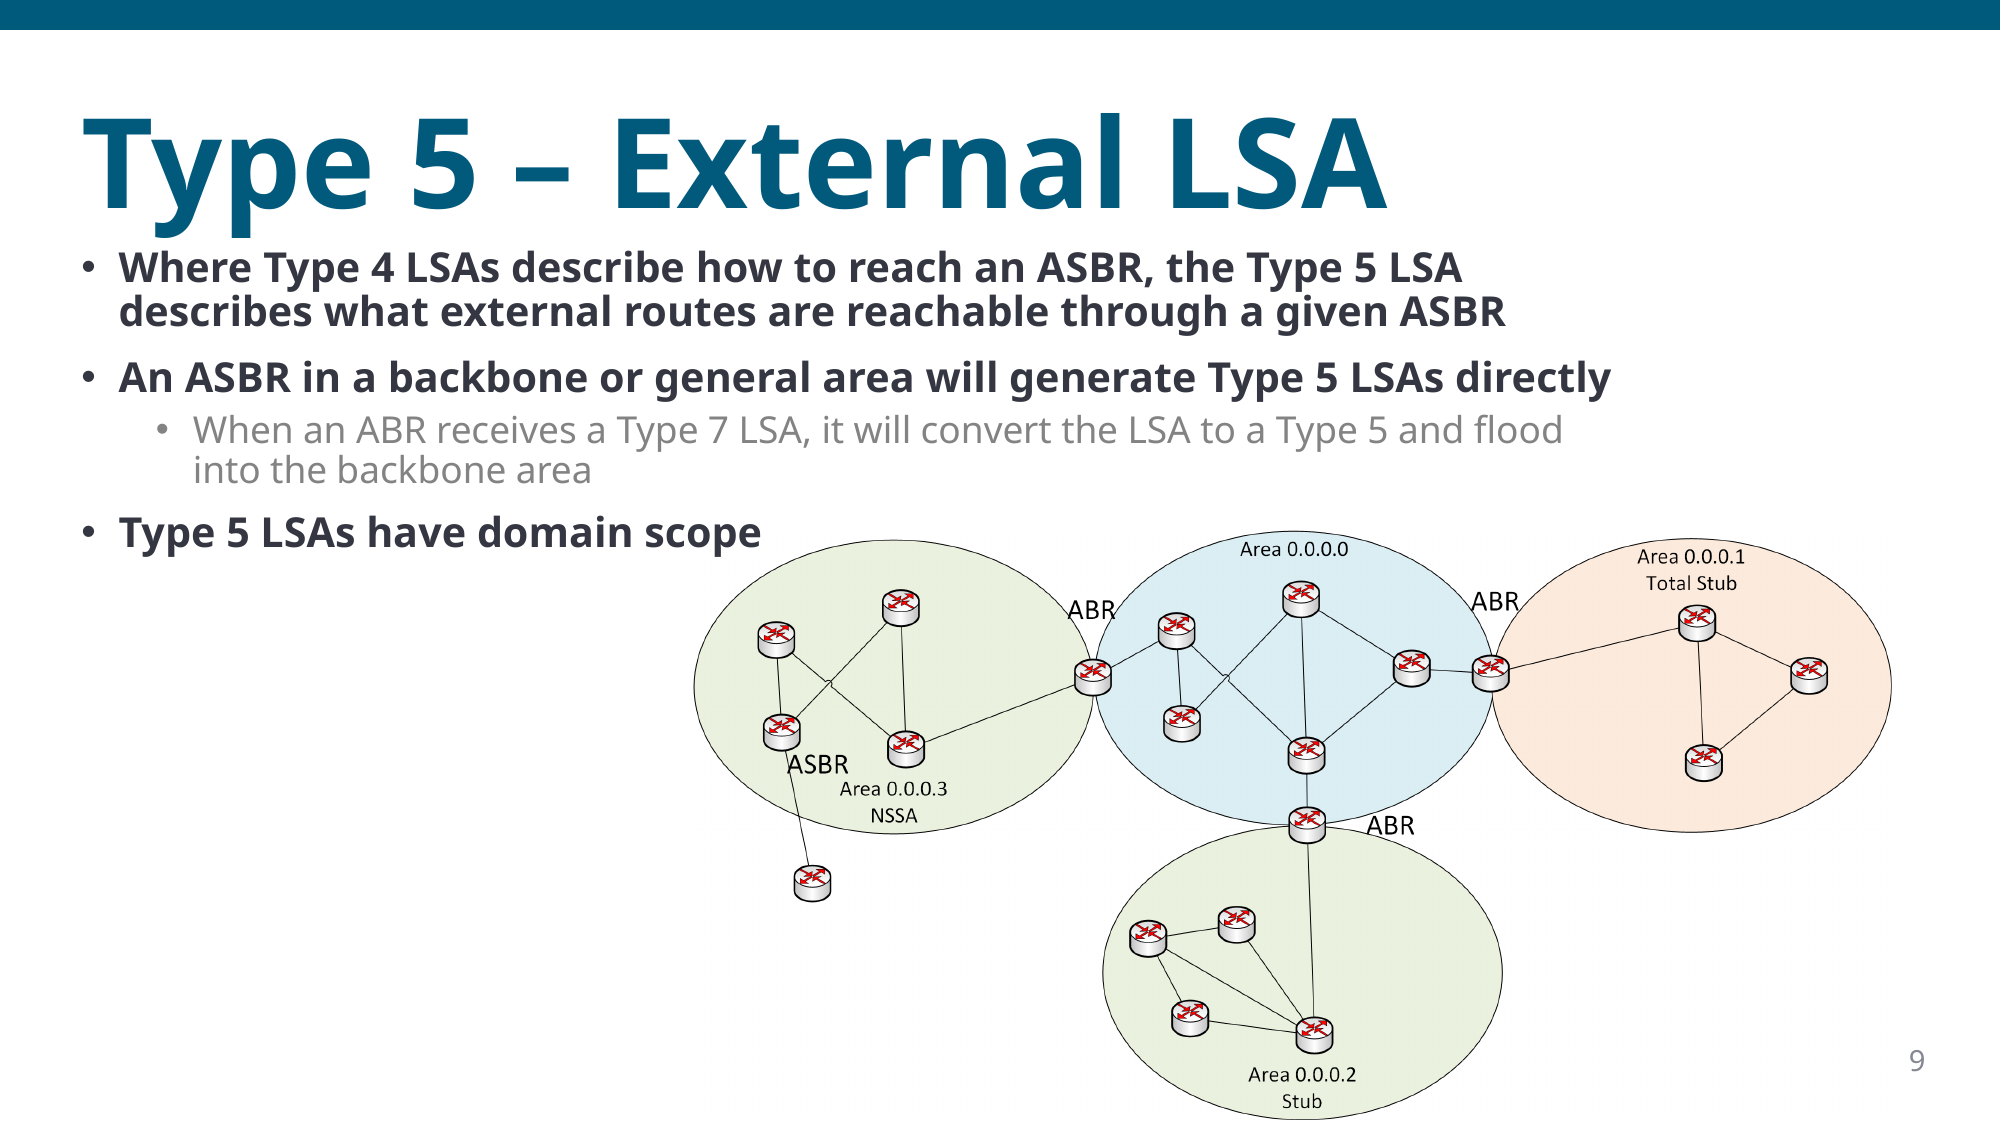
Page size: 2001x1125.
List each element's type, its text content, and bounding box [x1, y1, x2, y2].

list Where Type 4 LSAs describe how to reach an ASBR, the Type 5 LSA describes what external routes are reachable through a given ASBR An ASBR in a backbone or general area will generate Type 5 LSAs directly When an ABR receives a Type 7 LSA, it will convert the LSA to a Type 5 and flood into the backbone area Type 5 LSAs have domain scope [66, 239, 1632, 613]
picture [693, 529, 1892, 1125]
title Type 5 – External LSA [66, 59, 1977, 278]
